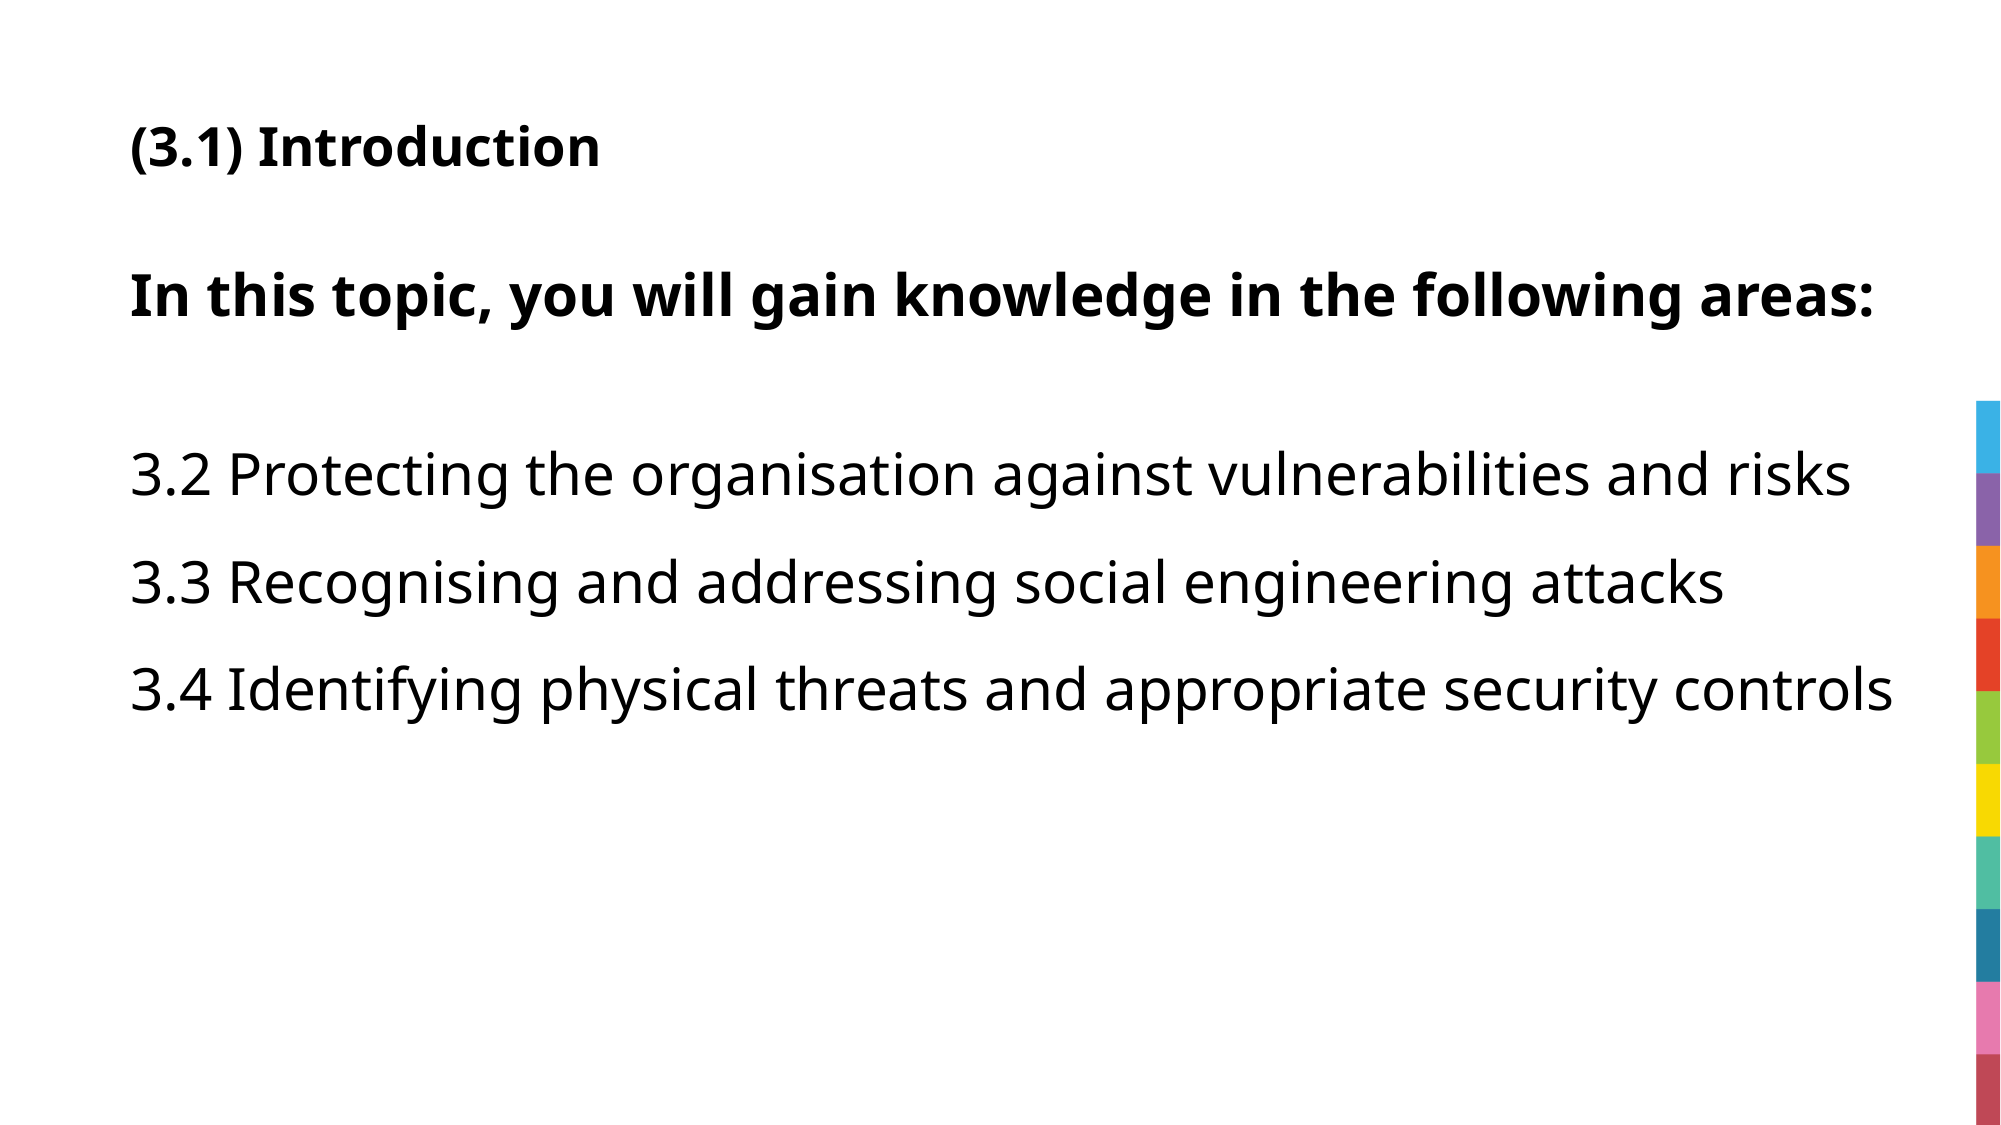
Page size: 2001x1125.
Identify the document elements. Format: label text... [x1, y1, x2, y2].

list In this topic, you will gain knowledge in the following areas: 3.2 Protecting the organisation against vulnerabilities and risks 3.3 Recognising and addressing social engineering attacks 3.4 Identifying physical threats and appropriate security controls [115, 229, 1929, 1094]
title (3.1) Introduction [115, 111, 1863, 186]
picture [1976, 402, 2001, 1125]
